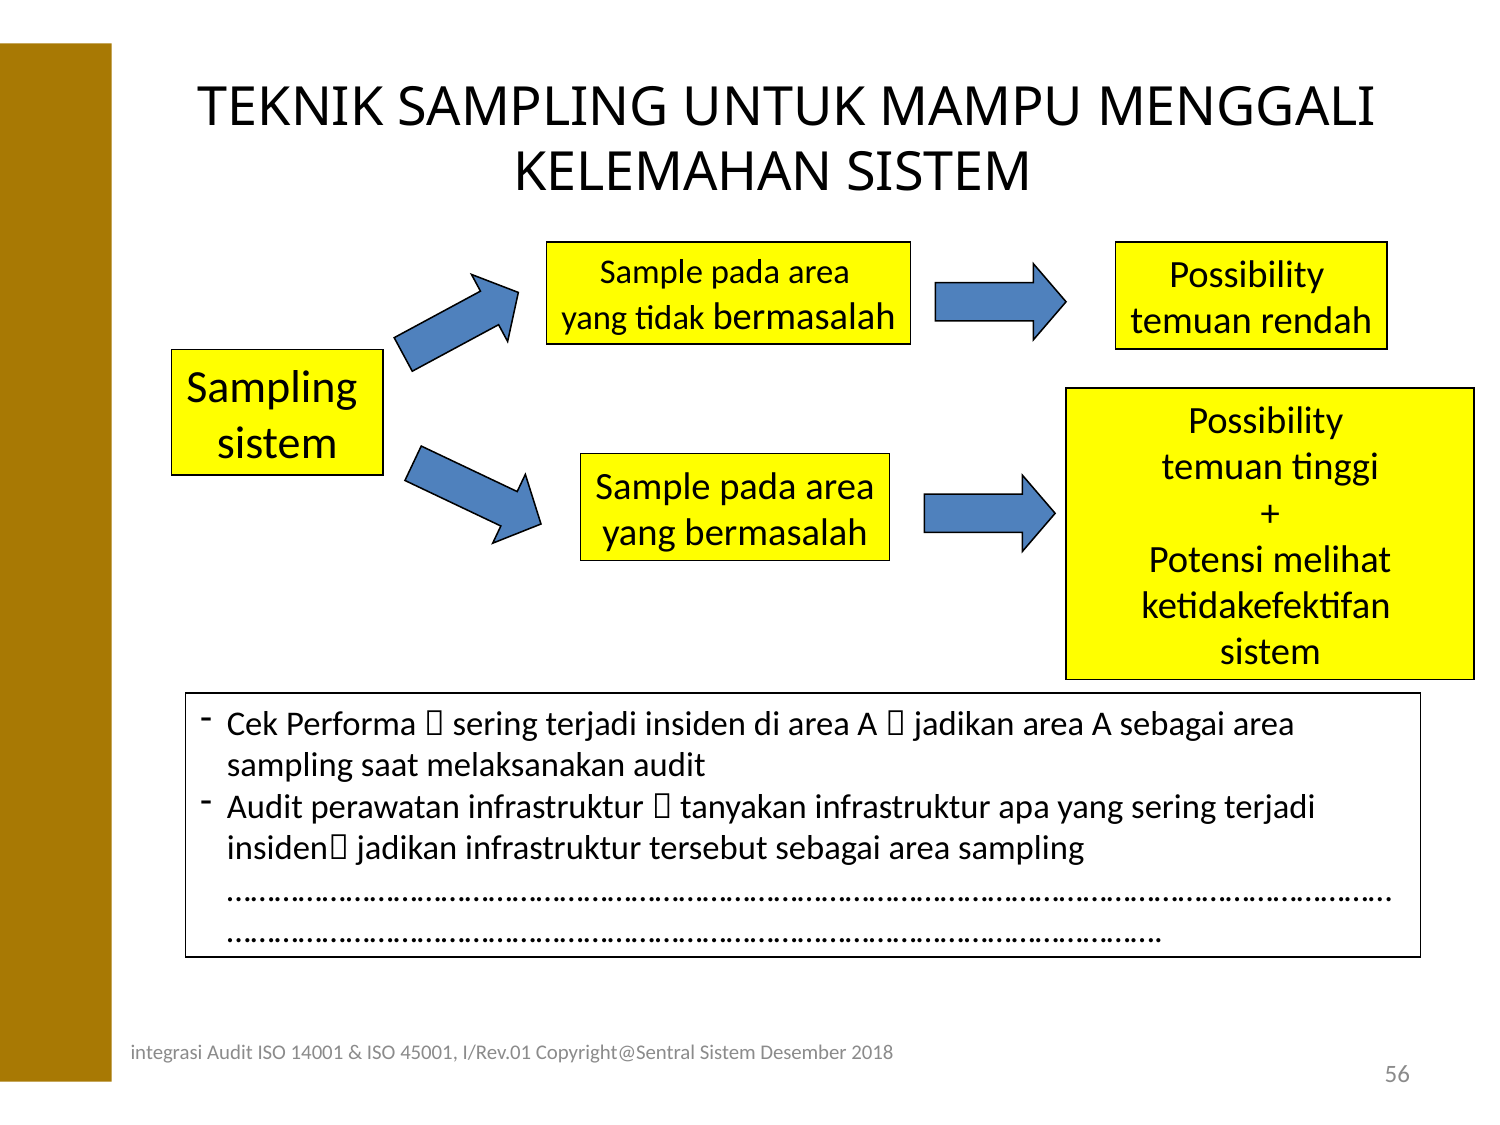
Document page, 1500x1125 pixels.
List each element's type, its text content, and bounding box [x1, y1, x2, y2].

text_box [394, 274, 519, 372]
footer integrasi Audit ISO 14001 & ISO 45001, I/Rev.01 Copyright@Sentral Sistem Desember 2018 [55, 1021, 969, 1082]
text_box Sampling sistem [171, 349, 383, 475]
text_box Sample pada area yang tidak bermasalah [546, 241, 911, 345]
text_box [404, 446, 542, 544]
text_box Sample pada area yang bermasalah [580, 453, 890, 561]
text_box [924, 475, 1056, 552]
text_box Cek Performa  sering terjadi insiden di area A  jadikan area A sebagai area sampling saat melaksanakan audit Audit perawatan infrastruktur  tanyakan infrastruktur apa yang sering terjadi insiden jadikan infrastruktur tersebut sebagai area sampling …………………………………………………………………………………………………………………………………………………………………………………………………………………………………………. [185, 693, 1421, 958]
text_box [0, 41, 114, 1084]
text_box Possibility temuan tinggi + Potensi melihat ketidakefektifan sistem [1066, 387, 1475, 680]
text_box Possibility temuan rendah [1115, 241, 1387, 349]
text_box [935, 263, 1067, 340]
title TEKNIK SAMPLING UNTUK MAMPU MENGGALI KELEMAHAN SISTEM [114, 50, 1462, 224]
slide_number 56 [1074, 1042, 1425, 1103]
